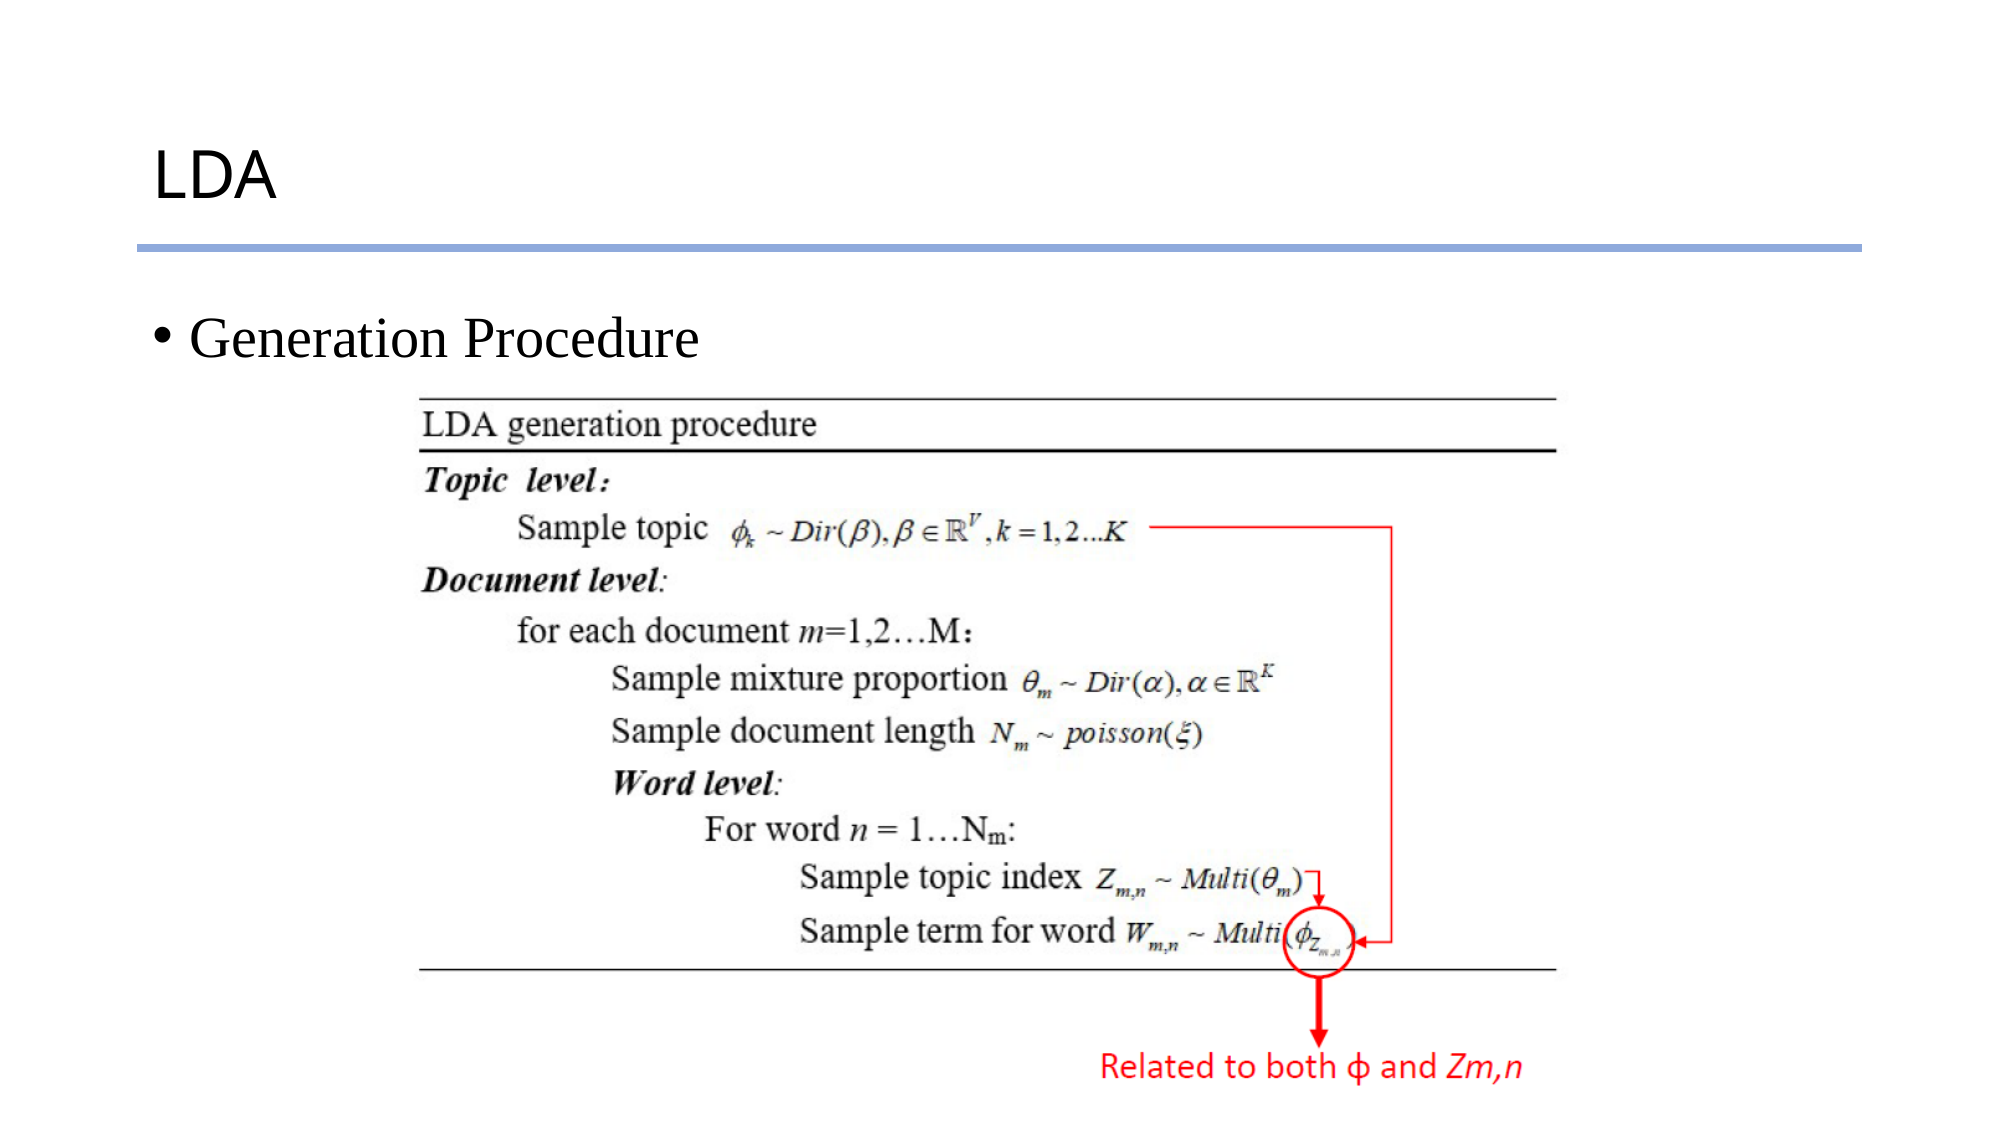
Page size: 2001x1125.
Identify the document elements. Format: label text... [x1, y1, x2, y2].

list Generation Procedure [137, 299, 1907, 1092]
picture [372, 368, 1581, 1108]
title LDA [137, 108, 1863, 246]
